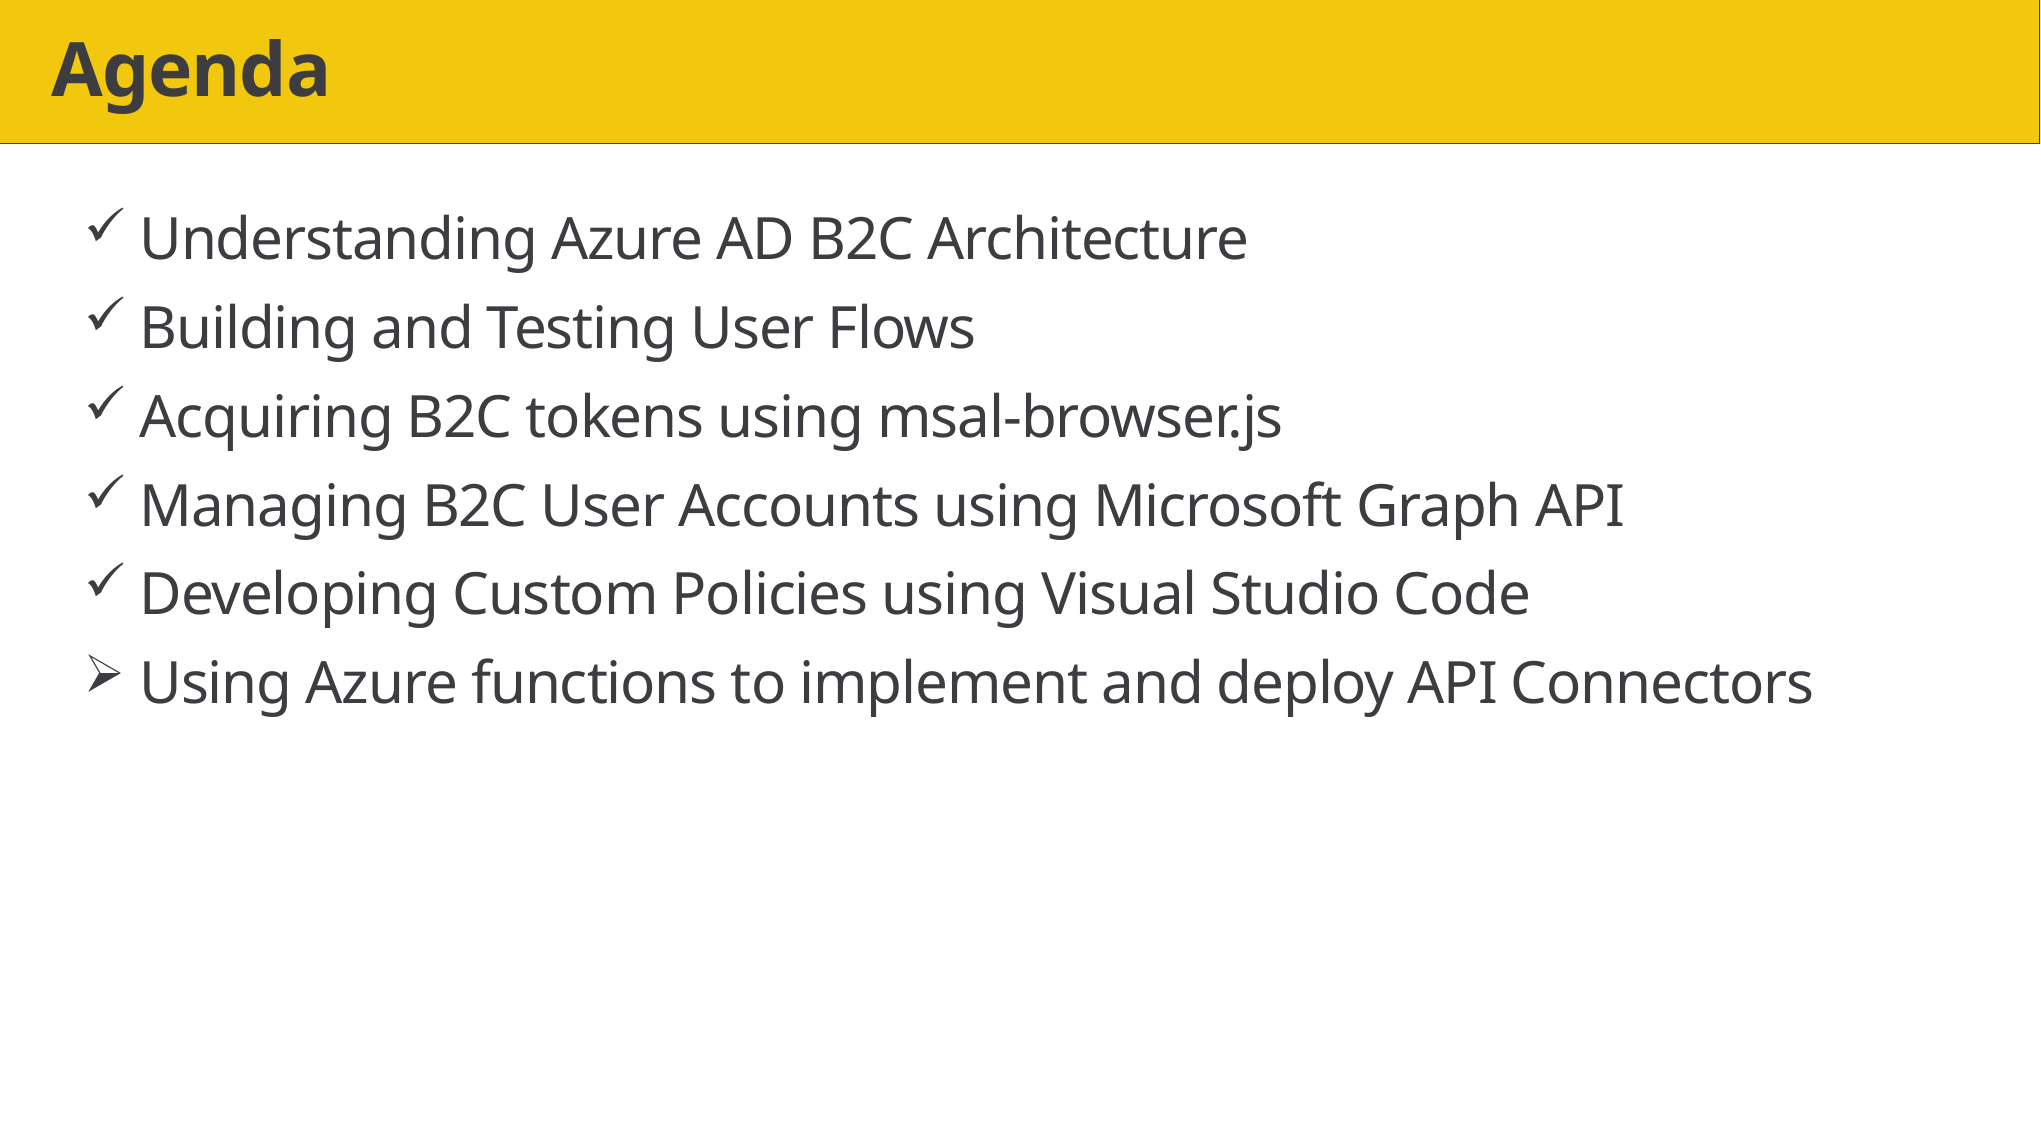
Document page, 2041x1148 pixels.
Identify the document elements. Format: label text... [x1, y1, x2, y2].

list Understanding Azure AD B2C Architecture Building and Testing User Flows Acquiring B2C tokens using msal-browser.js Managing B2C User Accounts using Microsoft Graph API Developing Custom Policies using Visual Studio Code Using Azure functions to implement and deploy API Connectors [83, 201, 1988, 721]
title Agenda [51, 31, 1988, 113]
